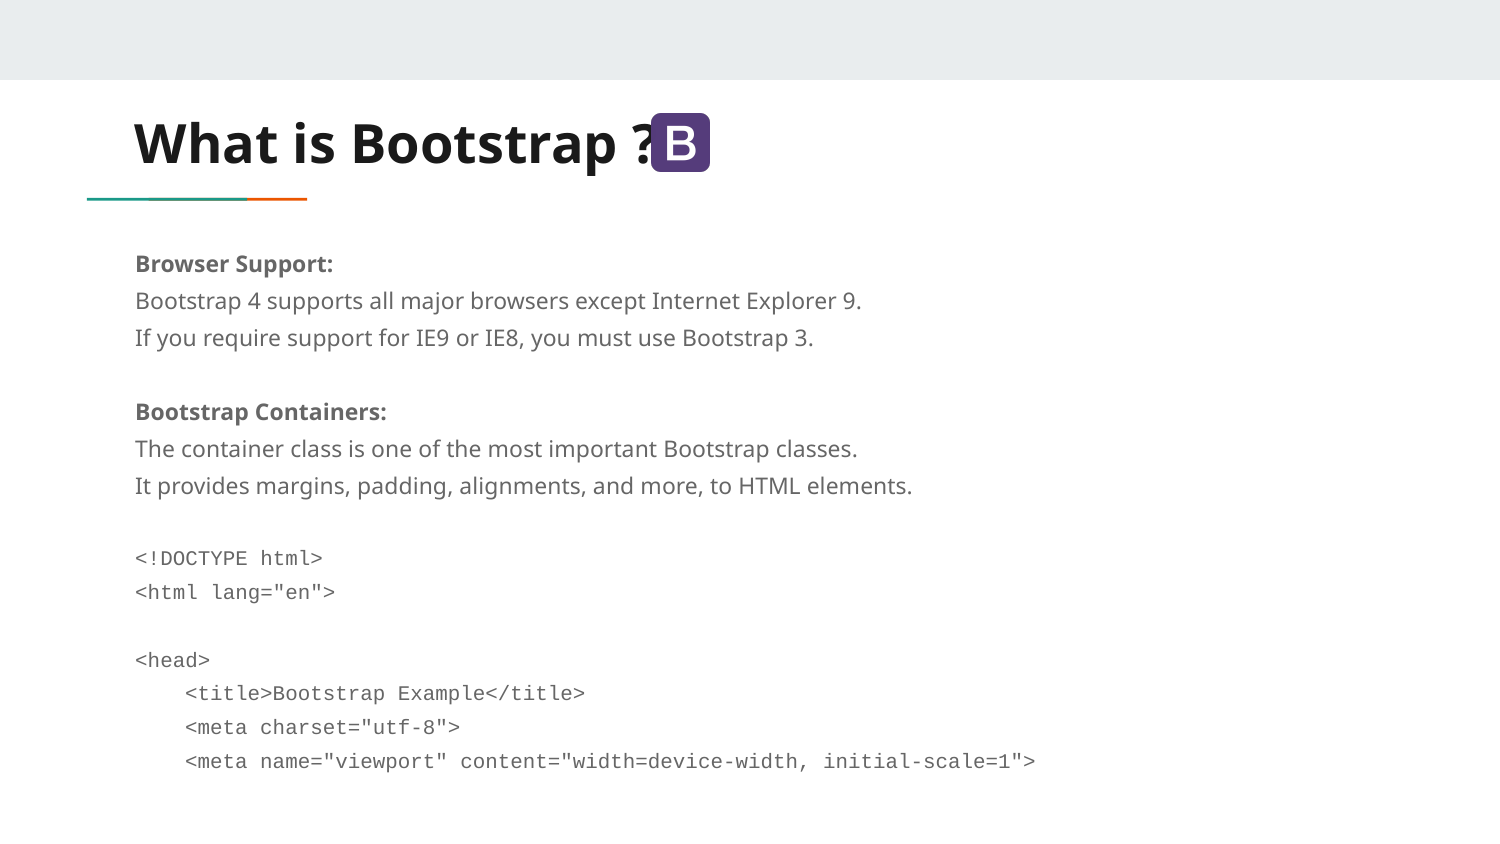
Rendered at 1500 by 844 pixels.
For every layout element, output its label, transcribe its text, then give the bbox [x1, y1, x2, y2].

text_box Browser Support: Bootstrap 4 supports all major browsers except Internet Explorer 9. If you require support for IE9 or IE8, you must use Bootstrap 3. Bootstrap Containers: The container class is one of the most important Bootstrap classes. It provides margins, padding, alignments, and more, to HTML elements. <!DOCTYPE html> <html lang="en"> <head> <title>Bootstrap Example</title> <meta charset="utf-8"> <meta name="viewport" content="width=device-width, initial-scale=1"> [120, 225, 1365, 822]
title What is Bootstrap ? [119, 94, 1381, 183]
picture [651, 113, 711, 172]
